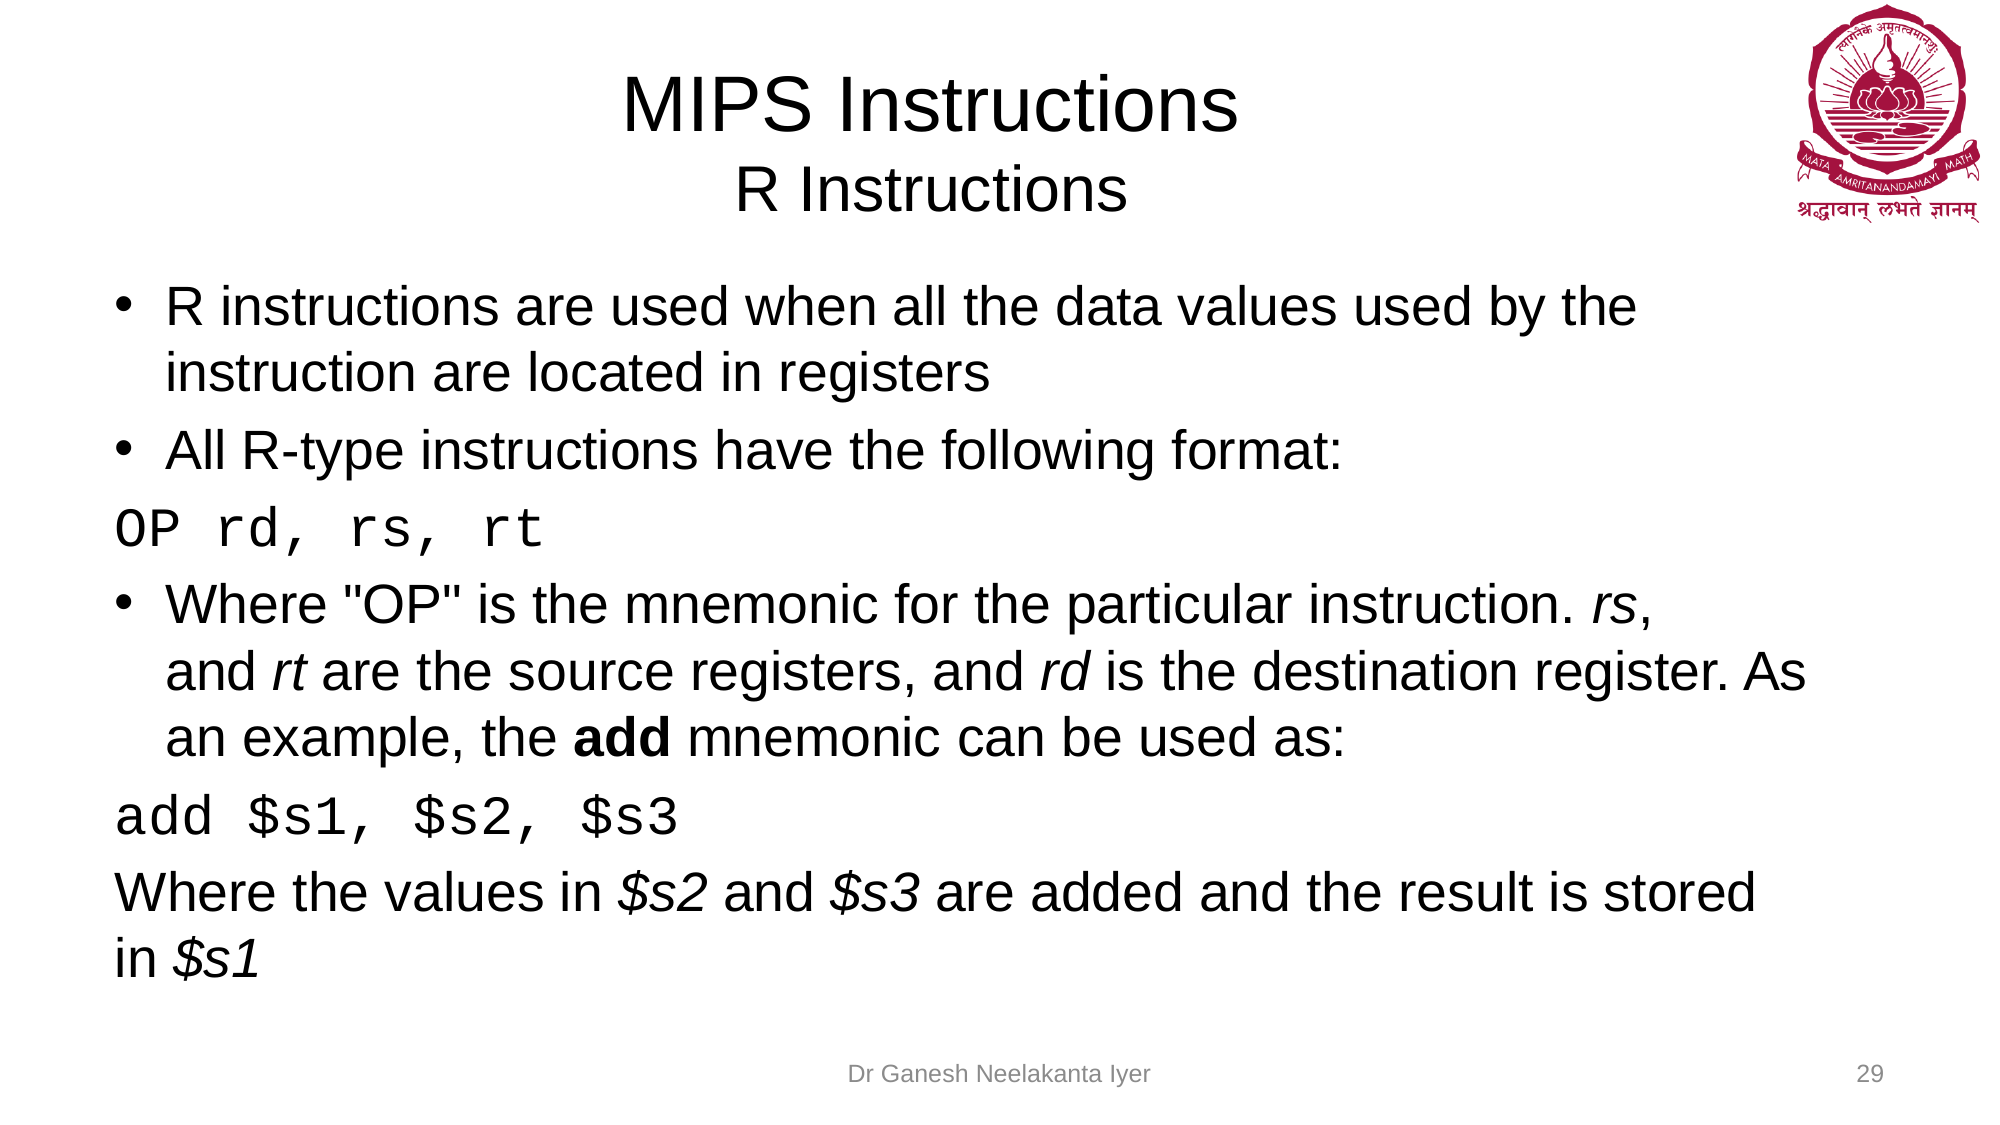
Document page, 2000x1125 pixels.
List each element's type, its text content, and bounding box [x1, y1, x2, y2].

footer Dr Ganesh Neelakanta Iyer [683, 1042, 1317, 1103]
slide_number 29 [1432, 1042, 1900, 1103]
list R instructions are used when all the data values used by the instruction are located in registers All R-type instructions have the following format: OP rd, rs, rt Where "OP" is the mnemonic for the particular instruction. rs, and rt are the source registers, and rd is the destination register. As an example, the add mnemonic can be used as: add $s1, $s2, $s3 Where the values in $s2 and $s3 are added and the result is stored in $s1 [99, 262, 1900, 1005]
title MIPS Instructions R Instructions [99, 45, 1763, 233]
picture [1776, 1, 2000, 225]
